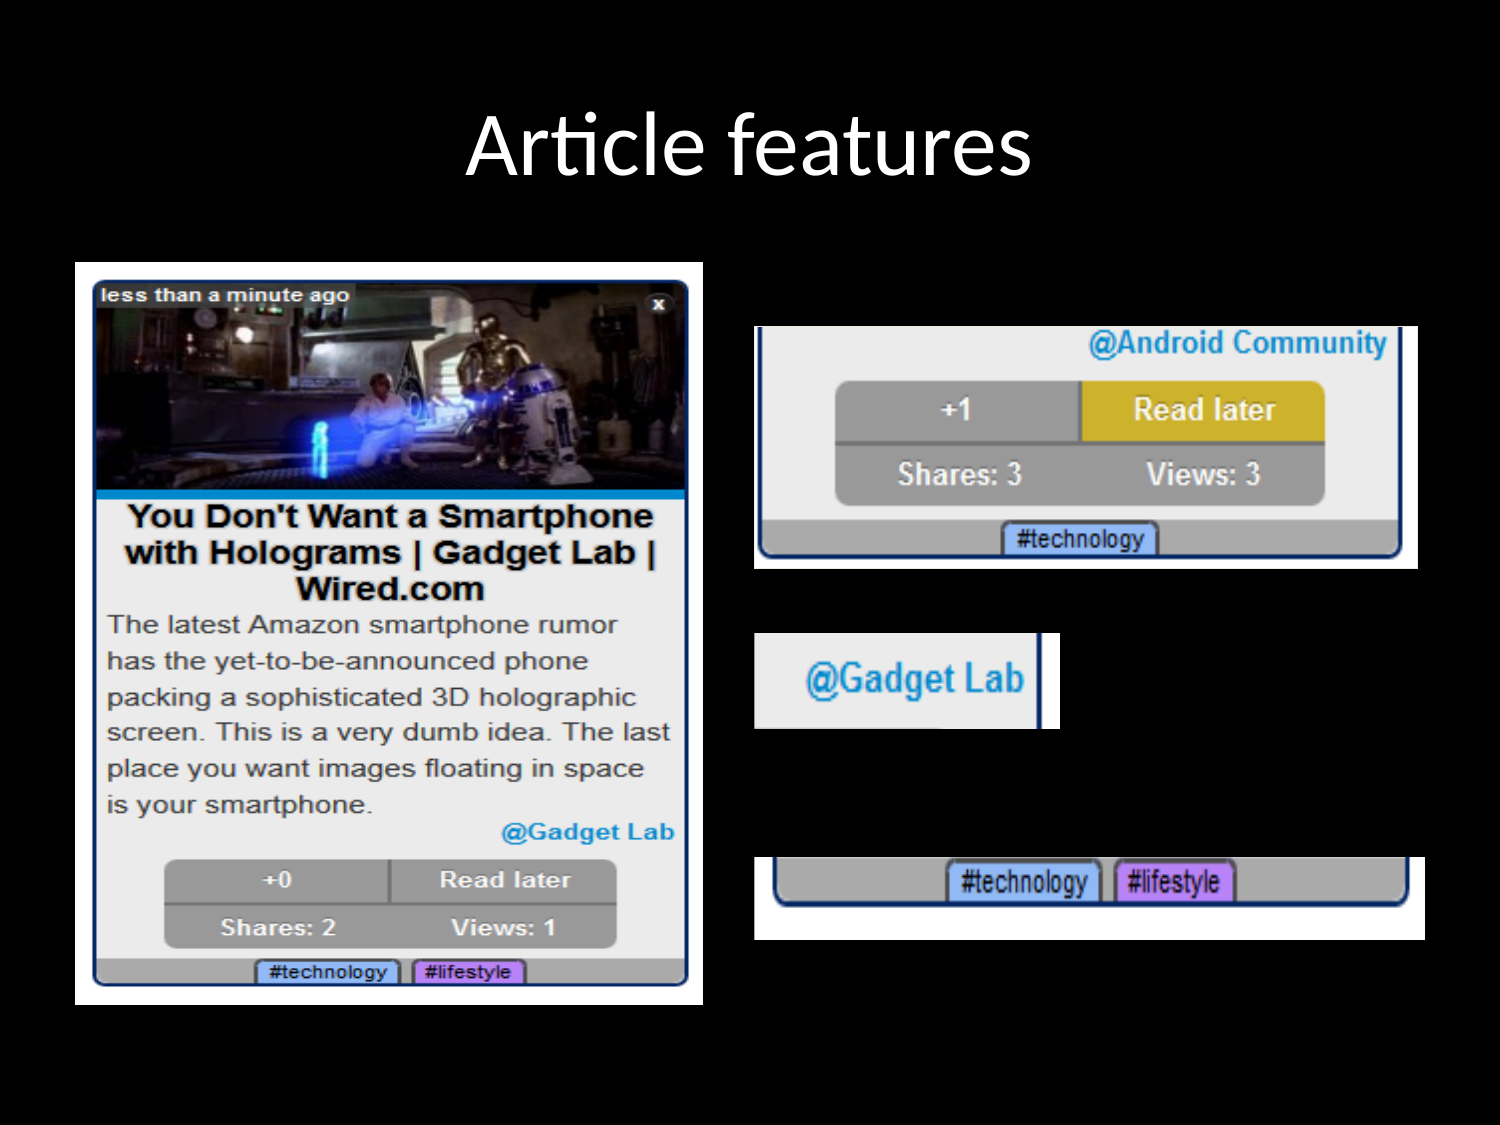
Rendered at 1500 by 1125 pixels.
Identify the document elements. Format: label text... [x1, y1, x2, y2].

picture [754, 857, 1426, 940]
title Article features [75, 45, 1425, 233]
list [754, 325, 1418, 569]
picture [754, 633, 1061, 729]
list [74, 262, 703, 1006]
